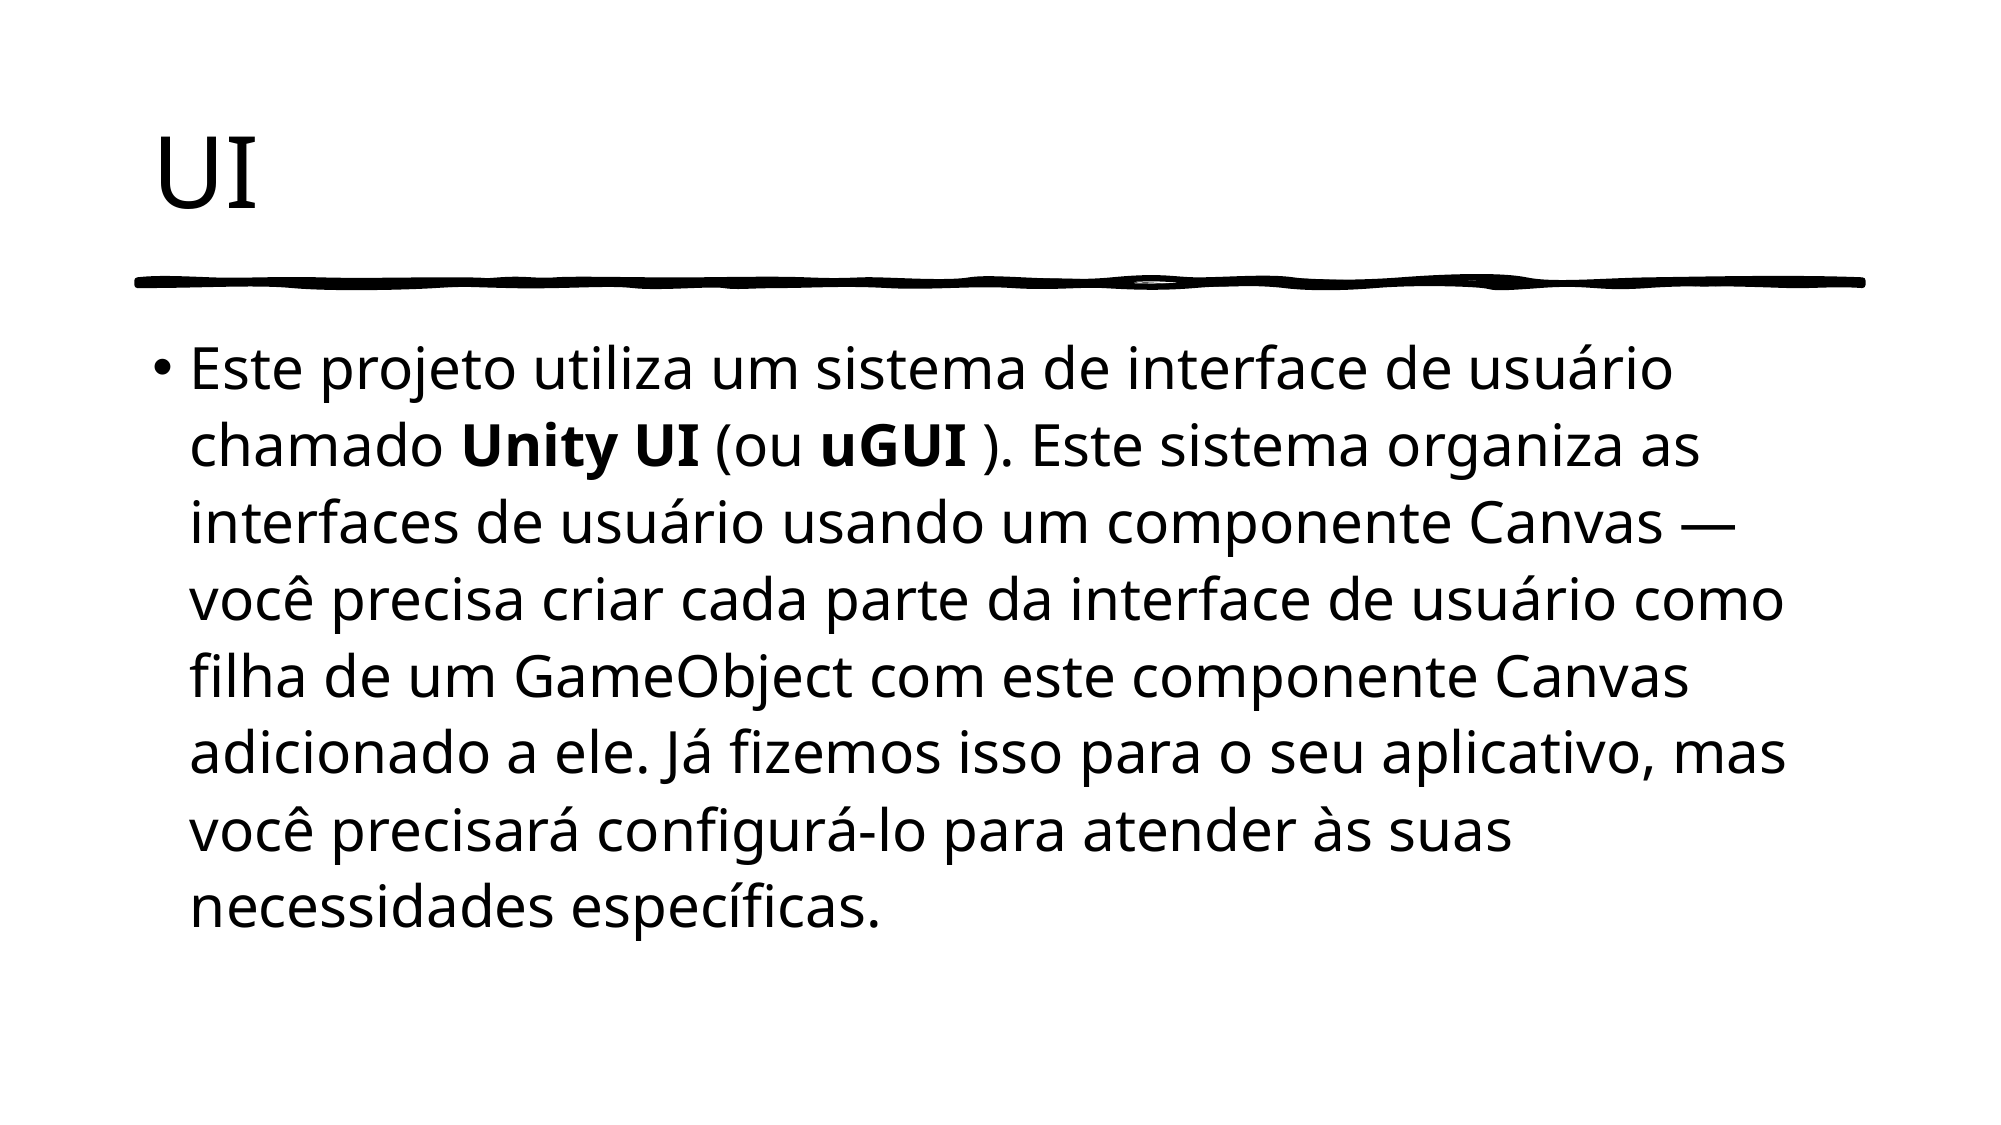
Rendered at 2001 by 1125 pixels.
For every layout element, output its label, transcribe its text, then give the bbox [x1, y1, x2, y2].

title UI [137, 59, 1863, 278]
list Este projeto utiliza um sistema de interface de usuário chamado Unity UI (ou uGUI ). Este sistema organiza as interfaces de usuário usando um componente Canvas — você precisa criar cada parte da interface de usuário como filha de um GameObject com este componente Canvas adicionado a ele. Já fizemos isso para o seu aplicativo, mas você precisará configurá-lo para atender às suas necessidades específicas. [137, 316, 1863, 1014]
